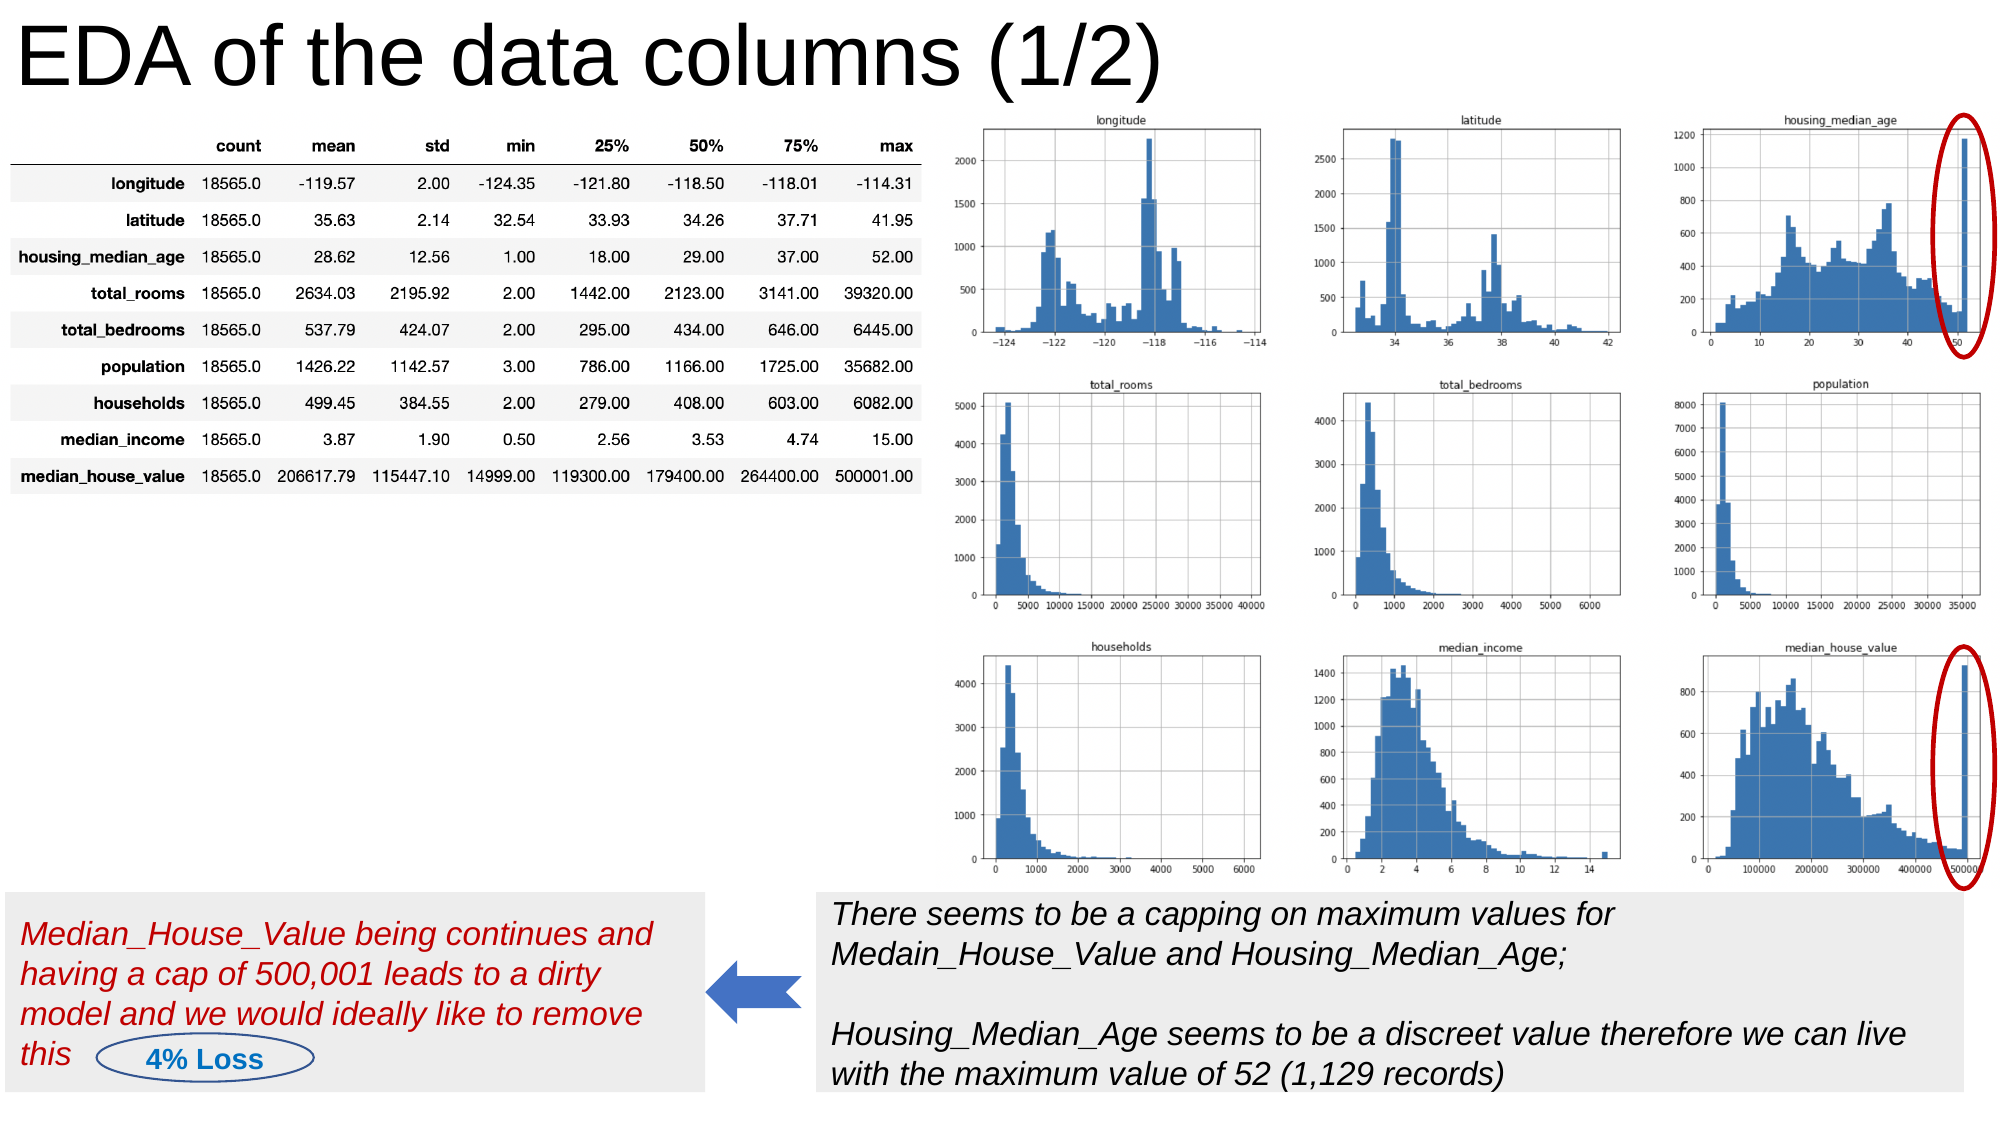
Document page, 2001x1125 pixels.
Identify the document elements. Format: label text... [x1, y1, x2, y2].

picture [0, 111, 2000, 889]
text_box 4% Loss [95, 1032, 315, 1083]
text_box Median_House_Value being continues and having a cap of 500,001 leads to a dirty model and we would ideally like to remove this [4, 891, 706, 1093]
text_box [706, 957, 805, 1027]
text_box There seems to be a capping on maximum values for Medain_House_Value and Housing_Median_Age; Housing_Median_Age seems to be a discreet value therefore we can live with the maximum value of 52 (1,129 records) [815, 891, 1965, 1093]
title EDA of the data columns (1/2) [0, 3, 1725, 111]
